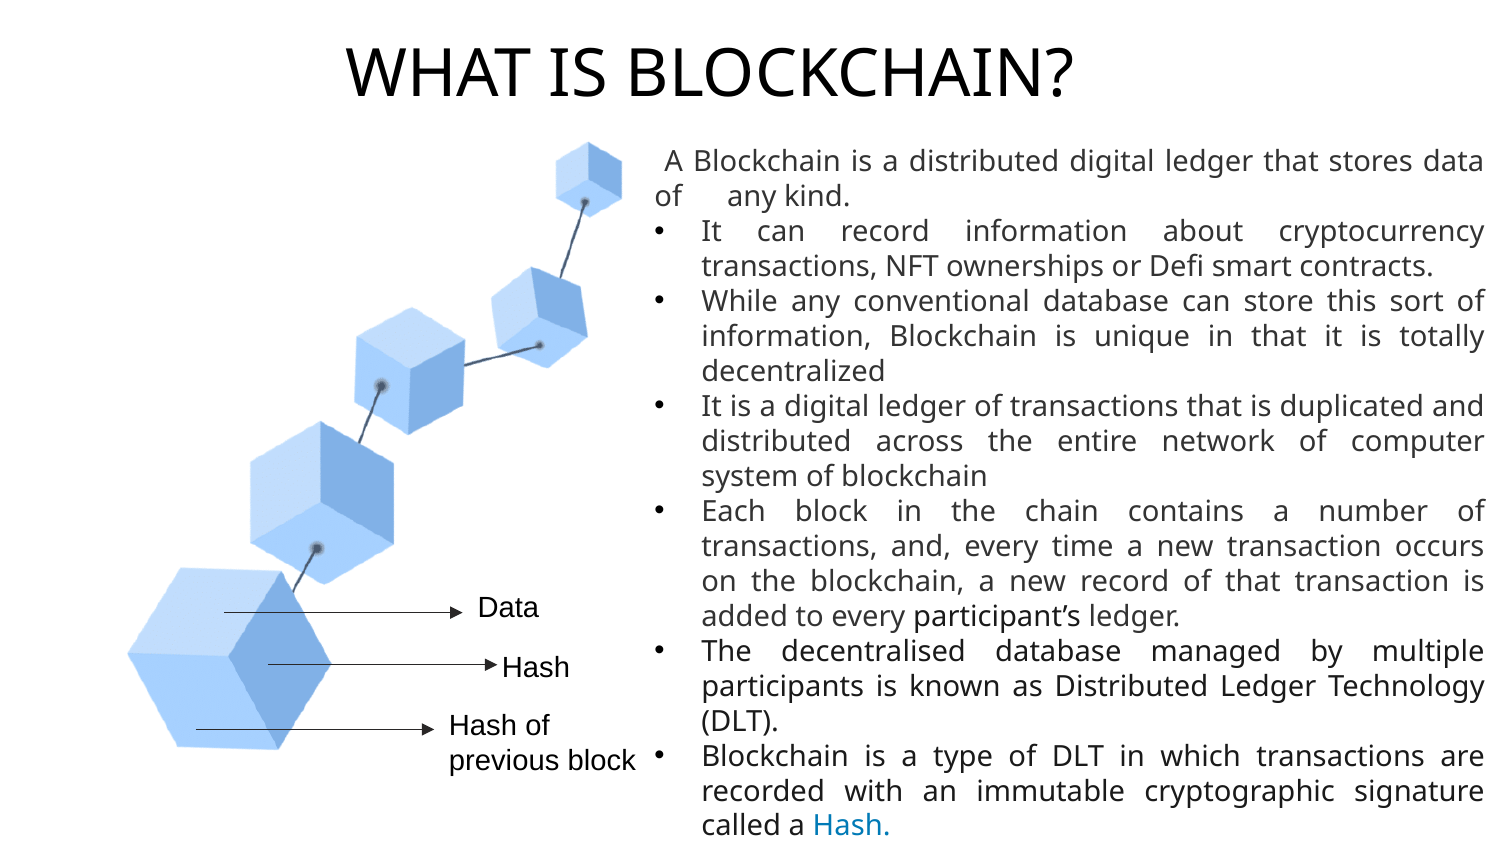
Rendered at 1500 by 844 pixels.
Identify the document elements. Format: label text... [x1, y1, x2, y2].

text_box WHAT IS BLOCKCHAIN? [330, 21, 1090, 117]
text_box Hash of previous block [434, 738, 639, 784]
picture [0, 117, 806, 844]
text_box A Blockchain is a distributed digital ledger that stores data of any kind. It can record information about cryptocurrency transactions, NFT ownerships or Defi smart contracts. While any conventional database can store this sort of information, Blockchain is unique in that it is totally decentralized It is a digital ledger of transactions that is duplicated and distributed across the entire network of computer system of blockchain Each block in the chain contains a number of transactions, and, every time a new transaction occurs on the blockchain, a new record of that transaction is added to every participant’s ledger. The decentralised database managed by multiple participants is known as Distributed Ledger Technology (DLT). Blockchain is a type of DLT in which transactions are recorded with an immutable cryptographic signature called a Hash. [639, 135, 1500, 844]
